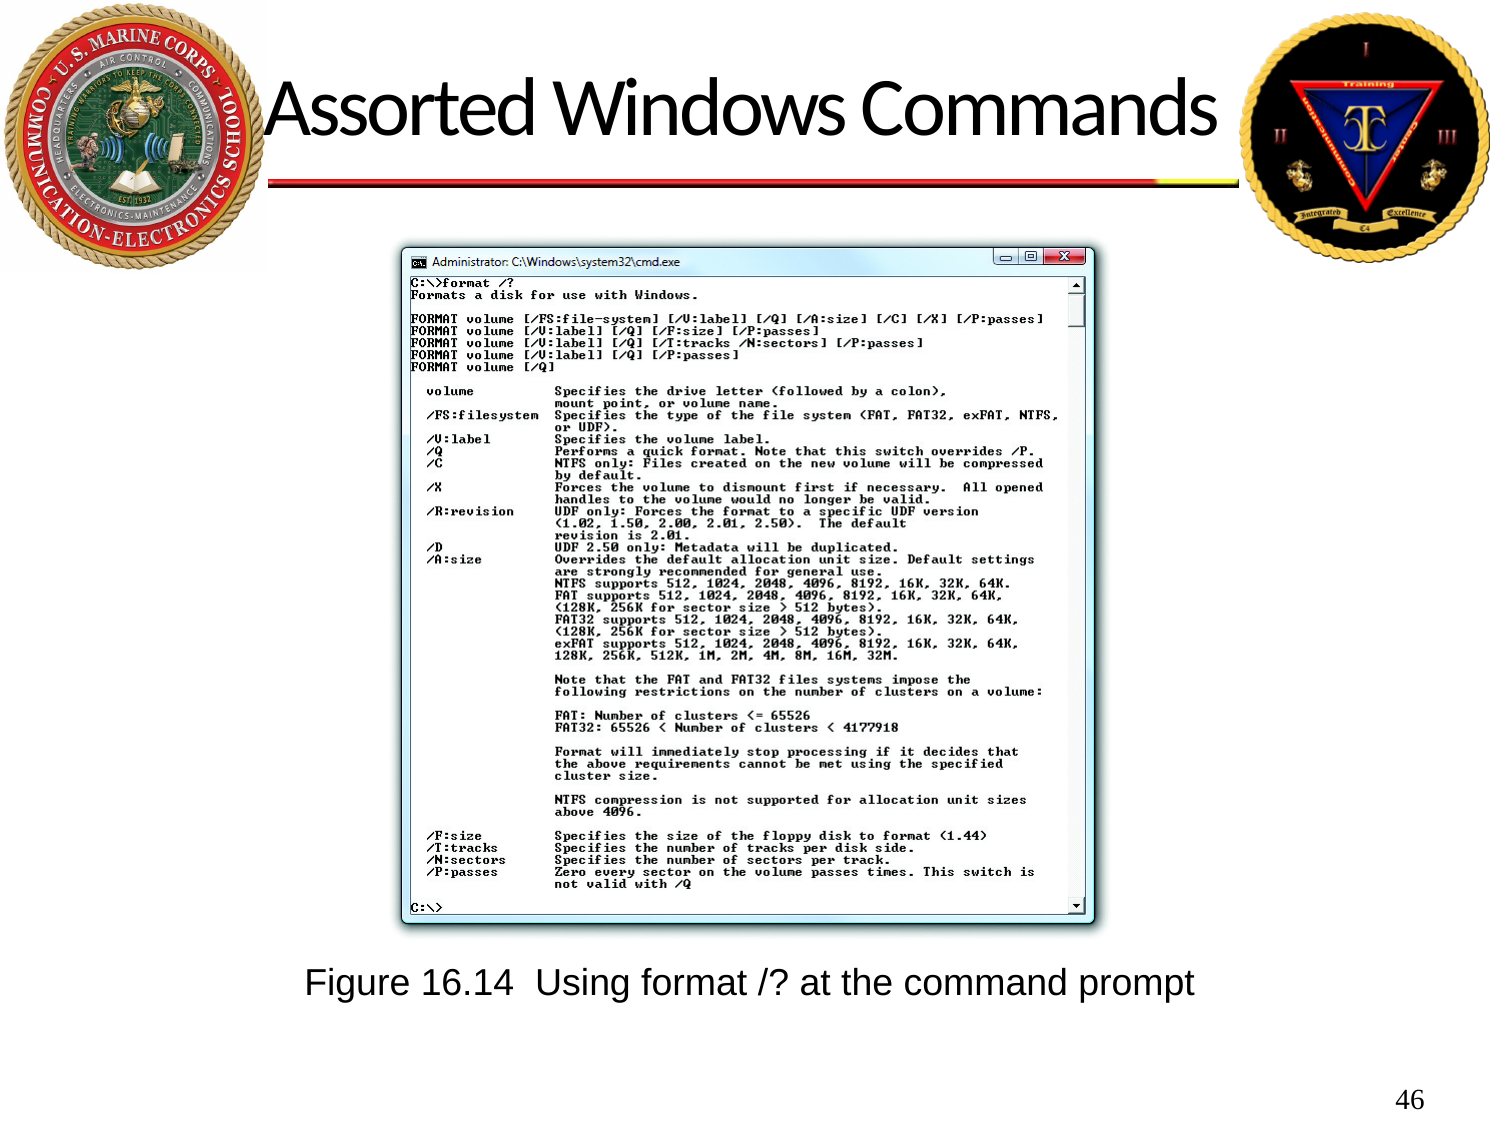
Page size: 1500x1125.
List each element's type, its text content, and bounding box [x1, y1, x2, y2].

picture [387, 233, 1113, 942]
text_box Figure 16.14 Using format /? at the command prompt [271, 955, 1229, 1012]
picture [1239, 12, 1490, 263]
picture [0, 0, 268, 274]
title Assorted Windows Commands [75, 45, 1425, 233]
